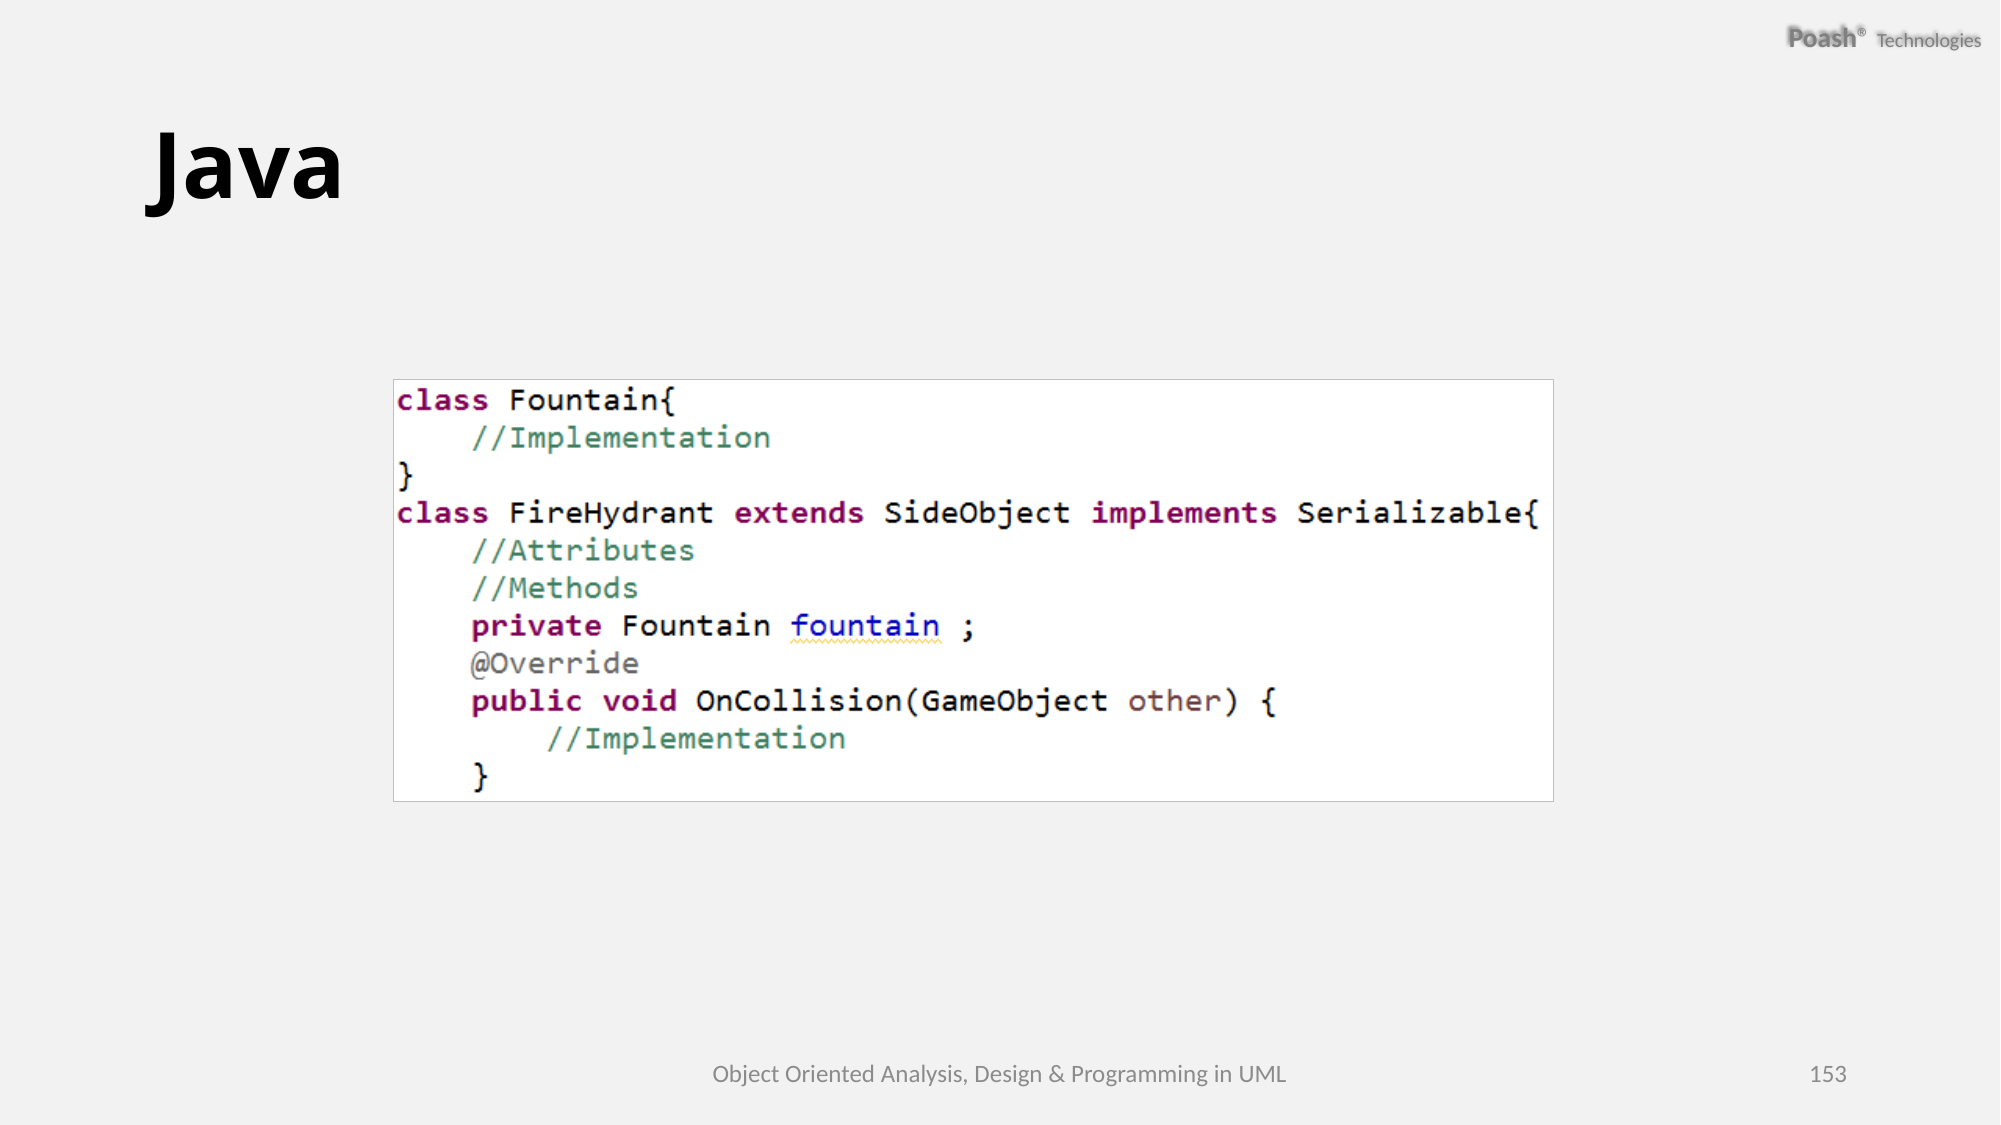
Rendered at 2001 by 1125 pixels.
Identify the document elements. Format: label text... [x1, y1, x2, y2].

title Java [137, 59, 1863, 278]
picture [393, 379, 1554, 802]
footer Object Oriented Analysis, Design & Programming in UML [662, 1042, 1338, 1103]
slide_number 153 [1412, 1042, 1863, 1103]
